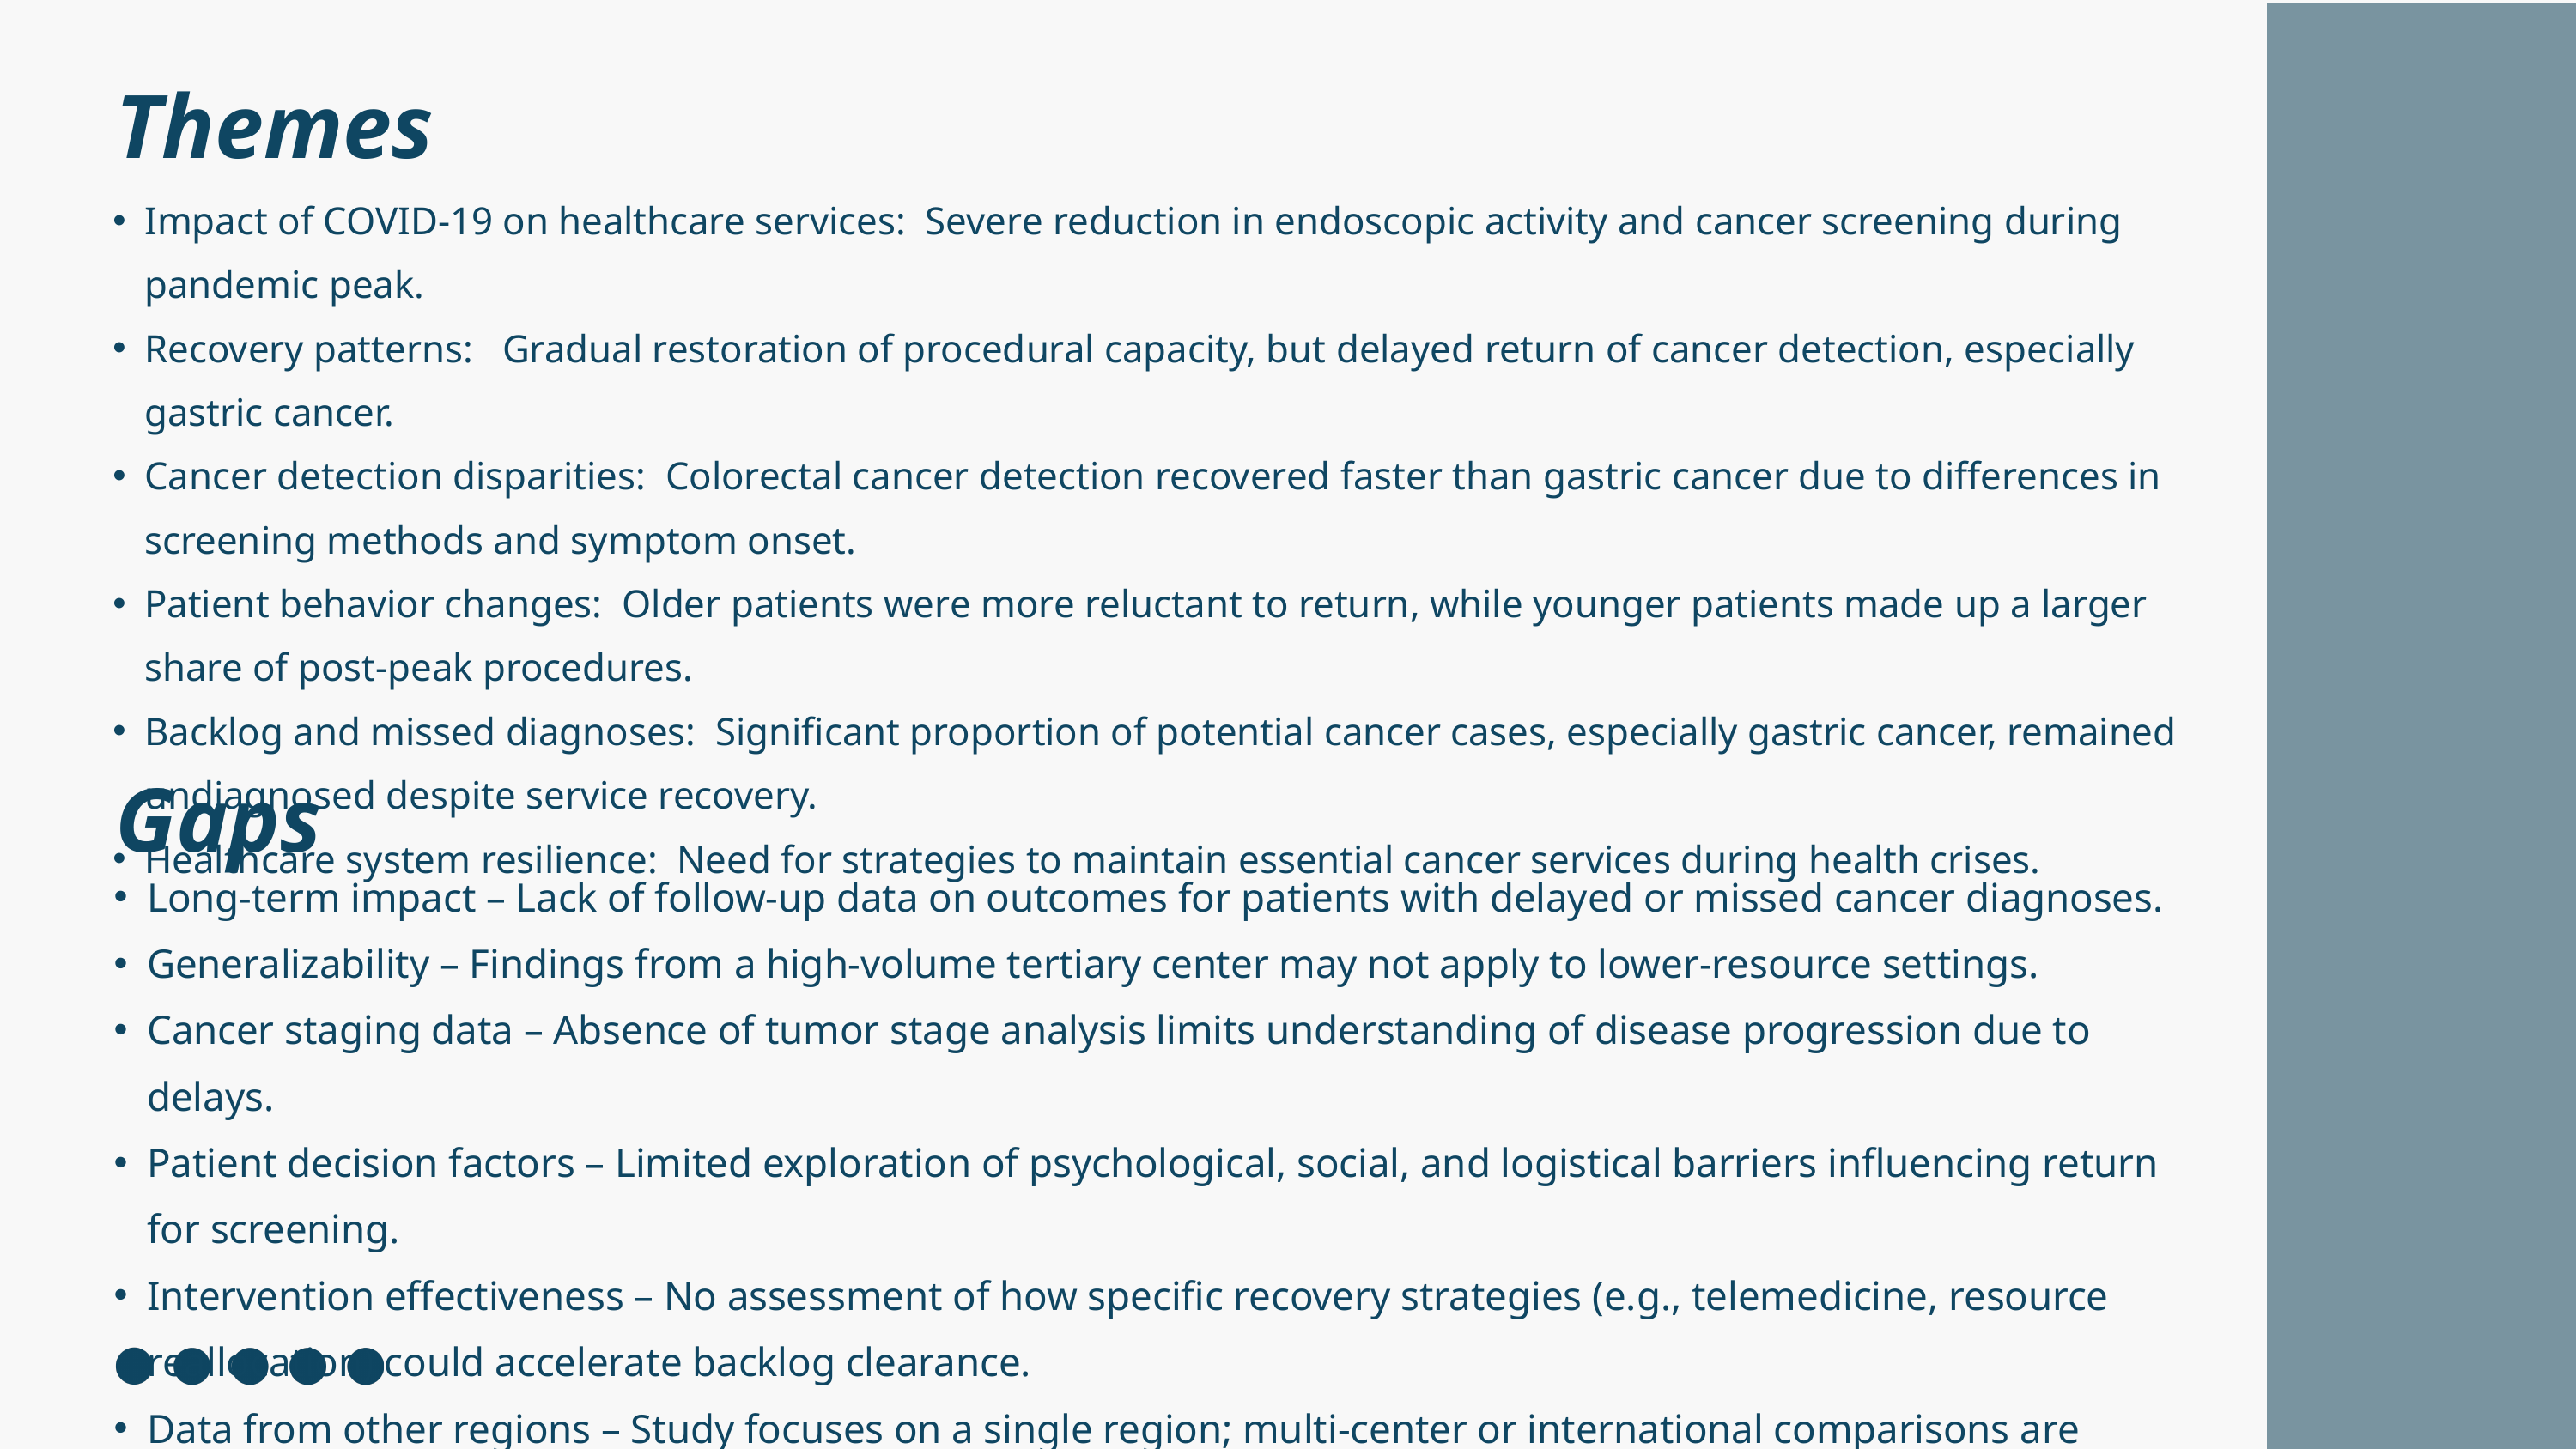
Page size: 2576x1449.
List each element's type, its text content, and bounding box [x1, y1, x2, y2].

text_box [2266, 2, 2576, 1449]
text_box Impact of COVID-19 on healthcare services: Severe reduction in endoscopic activity and cancer screening during pandemic peak. Recovery patterns: Gradual restoration of procedural capacity, but delayed return of cancer detection, especially gastric cancer. Cancer detection disparities: Colorectal cancer detection recovered faster than gastric cancer due to differences in screening methods and symptom onset. Patient behavior changes: Older patients were more reluctant to return, while younger patients made up a larger share of post-peak procedures. Backlog and missed diagnoses: Significant proportion of potential cancer cases, especially gastric cancer, remained undiagnosed despite service recovery. Healthcare system resilience: Need for strategies to maintain essential cancer services during health crises. [81, 178, 2247, 881]
text_box Themes [115, 52, 1761, 176]
text_box Long-term impact – Lack of follow-up data on outcomes for patients with delayed or missed cancer diagnoses. Generalizability – Findings from a high-volume tertiary center may not apply to lower-resource settings. Cancer staging data – Absence of tumor stage analysis limits understanding of disease progression due to delays. Patient decision factors – Limited exploration of psychological, social, and logistical barriers influencing return for screening. Intervention effectiveness – No assessment of how specific recovery strategies (e.g., telemedicine, resource reallocation) could accelerate backlog clearance. Data from other regions – Study focuses on a single region; multi-center or international comparisons are missing. [80, 852, 2196, 1449]
text_box Gaps [115, 746, 1761, 852]
